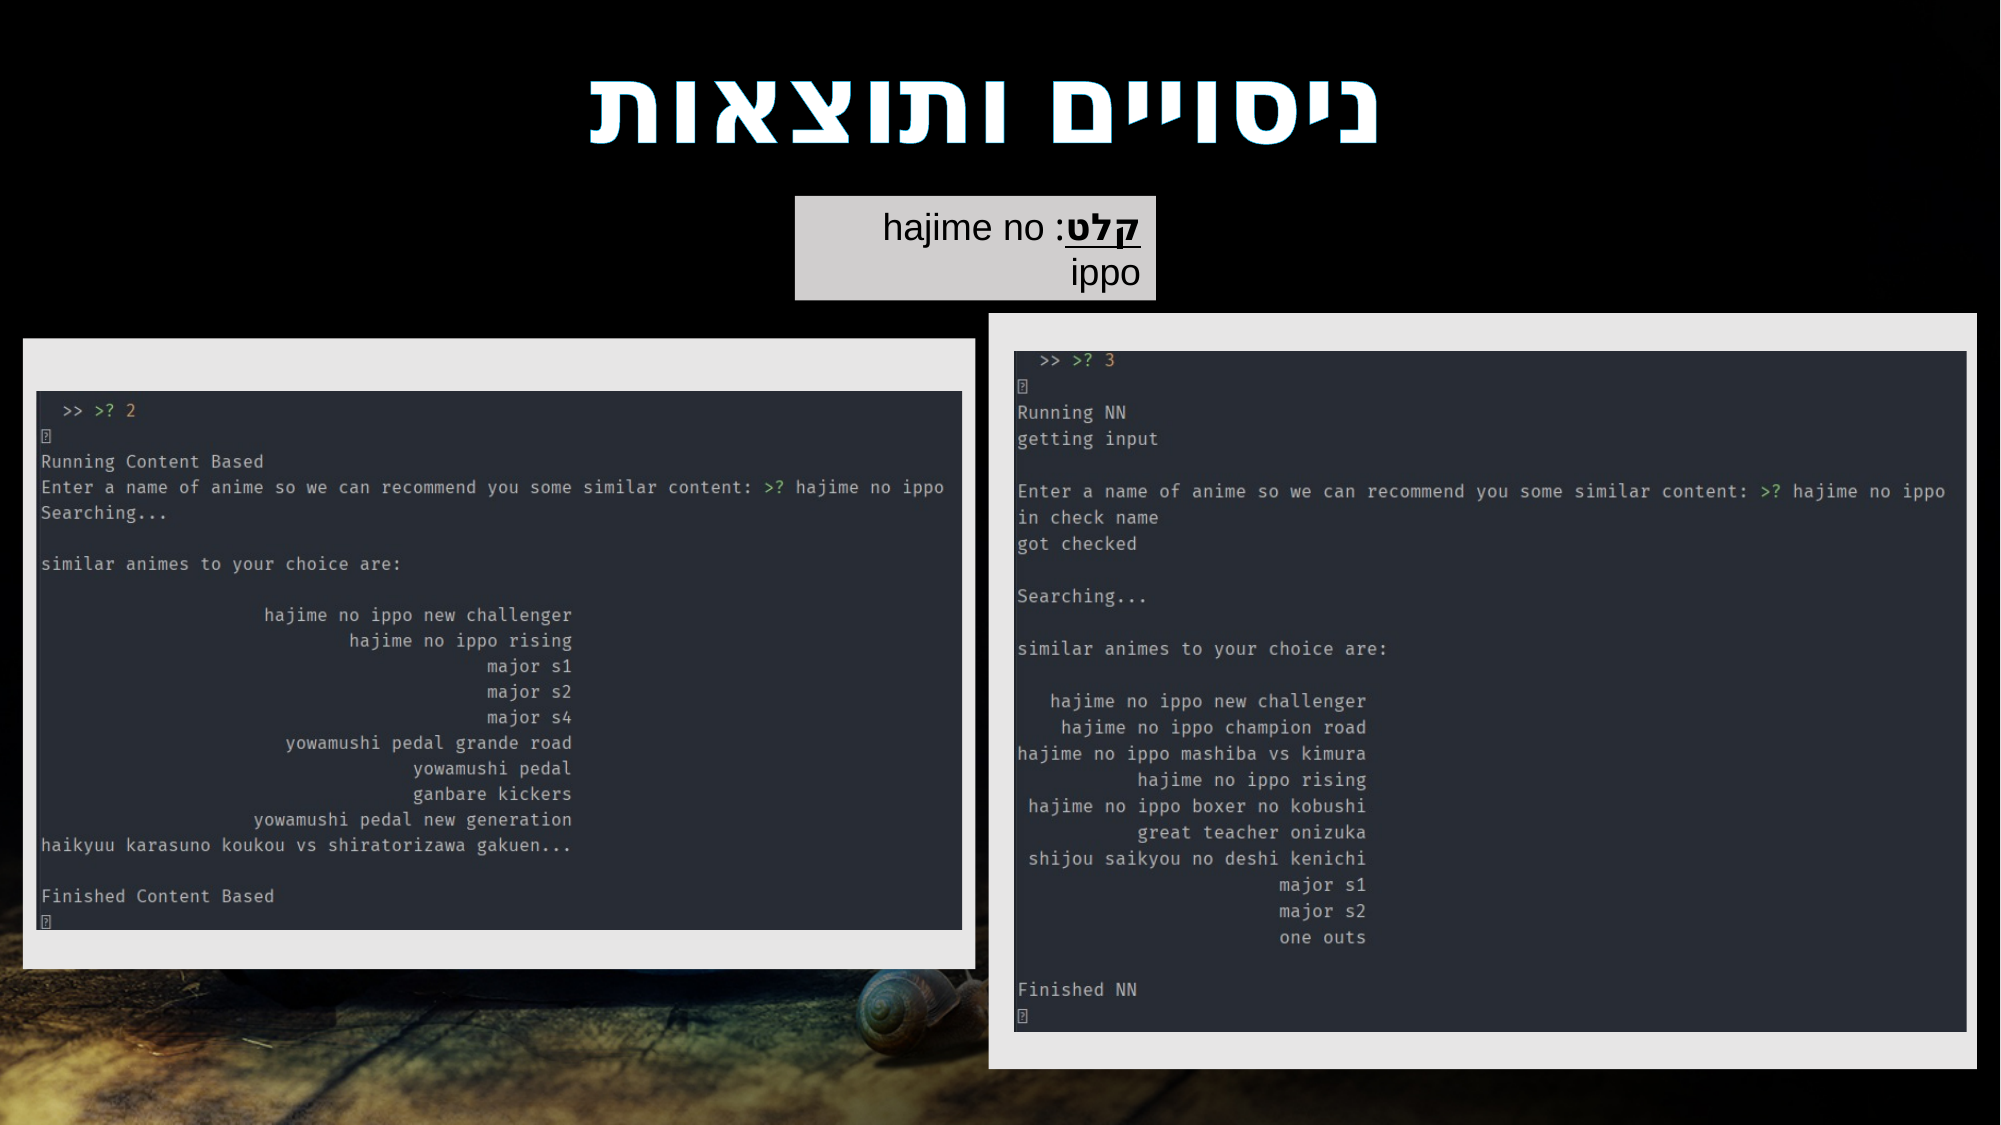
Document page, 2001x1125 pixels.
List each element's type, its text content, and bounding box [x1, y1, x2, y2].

text_box [988, 313, 1977, 1070]
text_box קלט: hajime no ippo [794, 195, 1156, 301]
picture [0, 0, 2001, 1125]
text_box ניסויים ותוצאות [574, 22, 1402, 173]
list Infographic Style [101, 55, 2000, 175]
text_box [22, 338, 976, 970]
